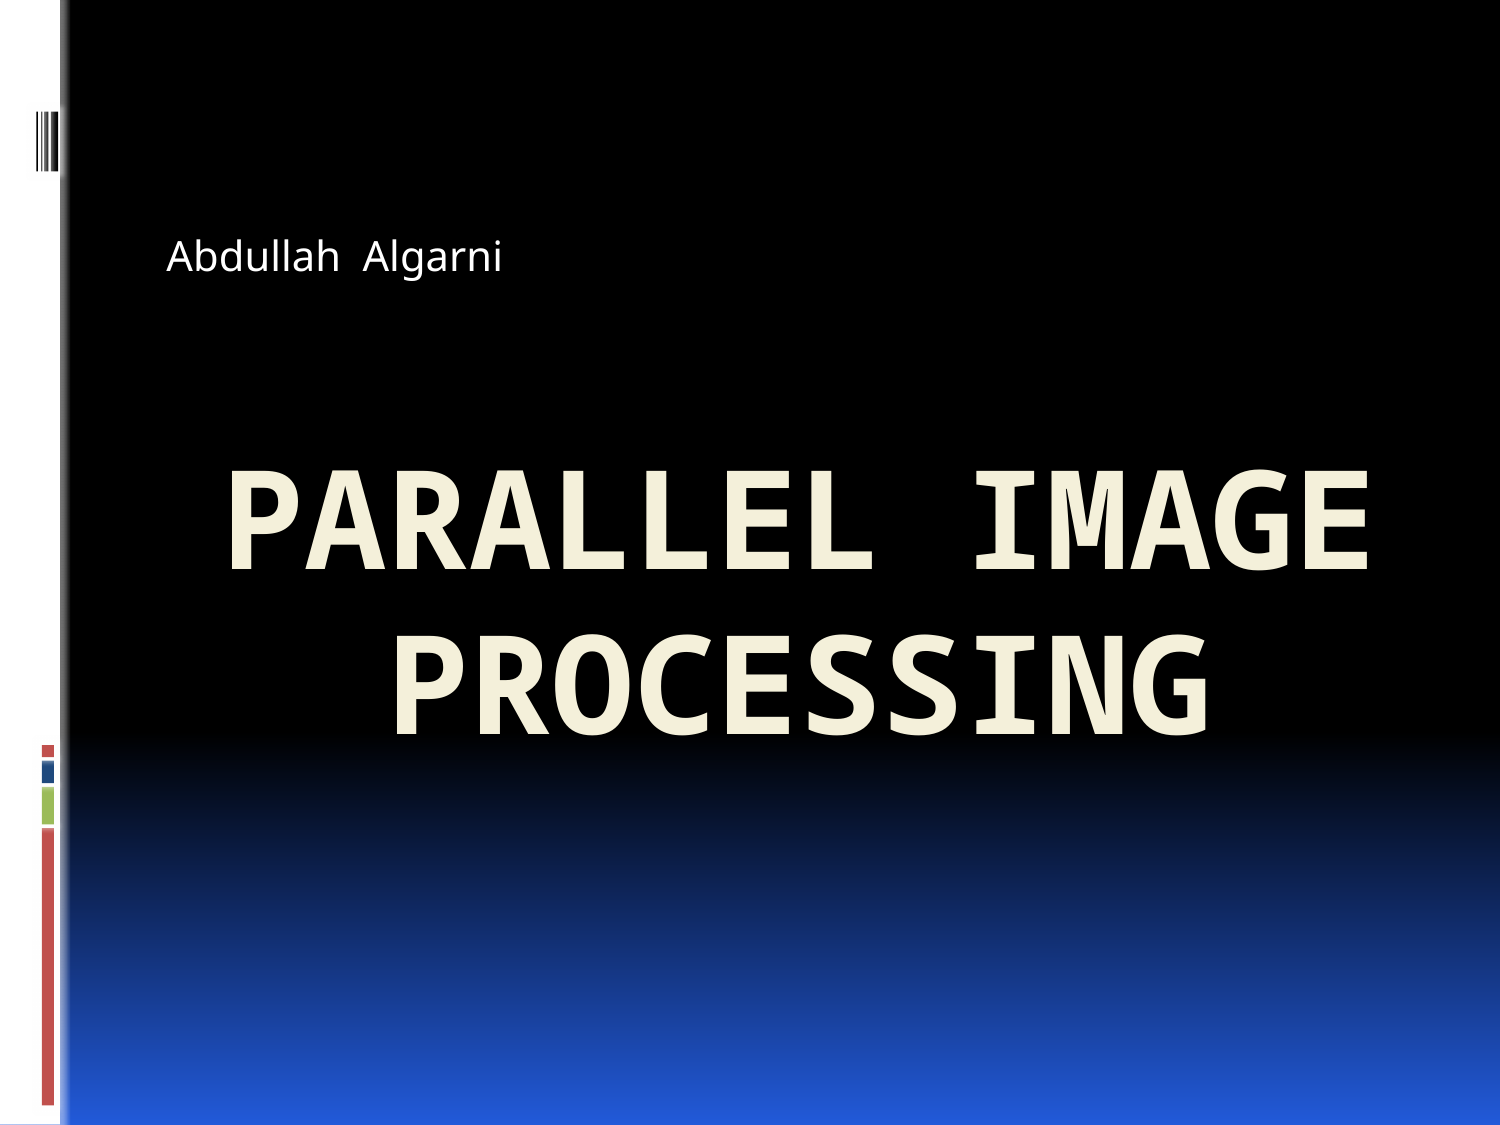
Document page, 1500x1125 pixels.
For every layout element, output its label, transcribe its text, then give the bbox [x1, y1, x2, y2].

title Parallel Image Processing [150, 425, 1450, 938]
subtitle Abdullah Algarni [150, 99, 1425, 288]
